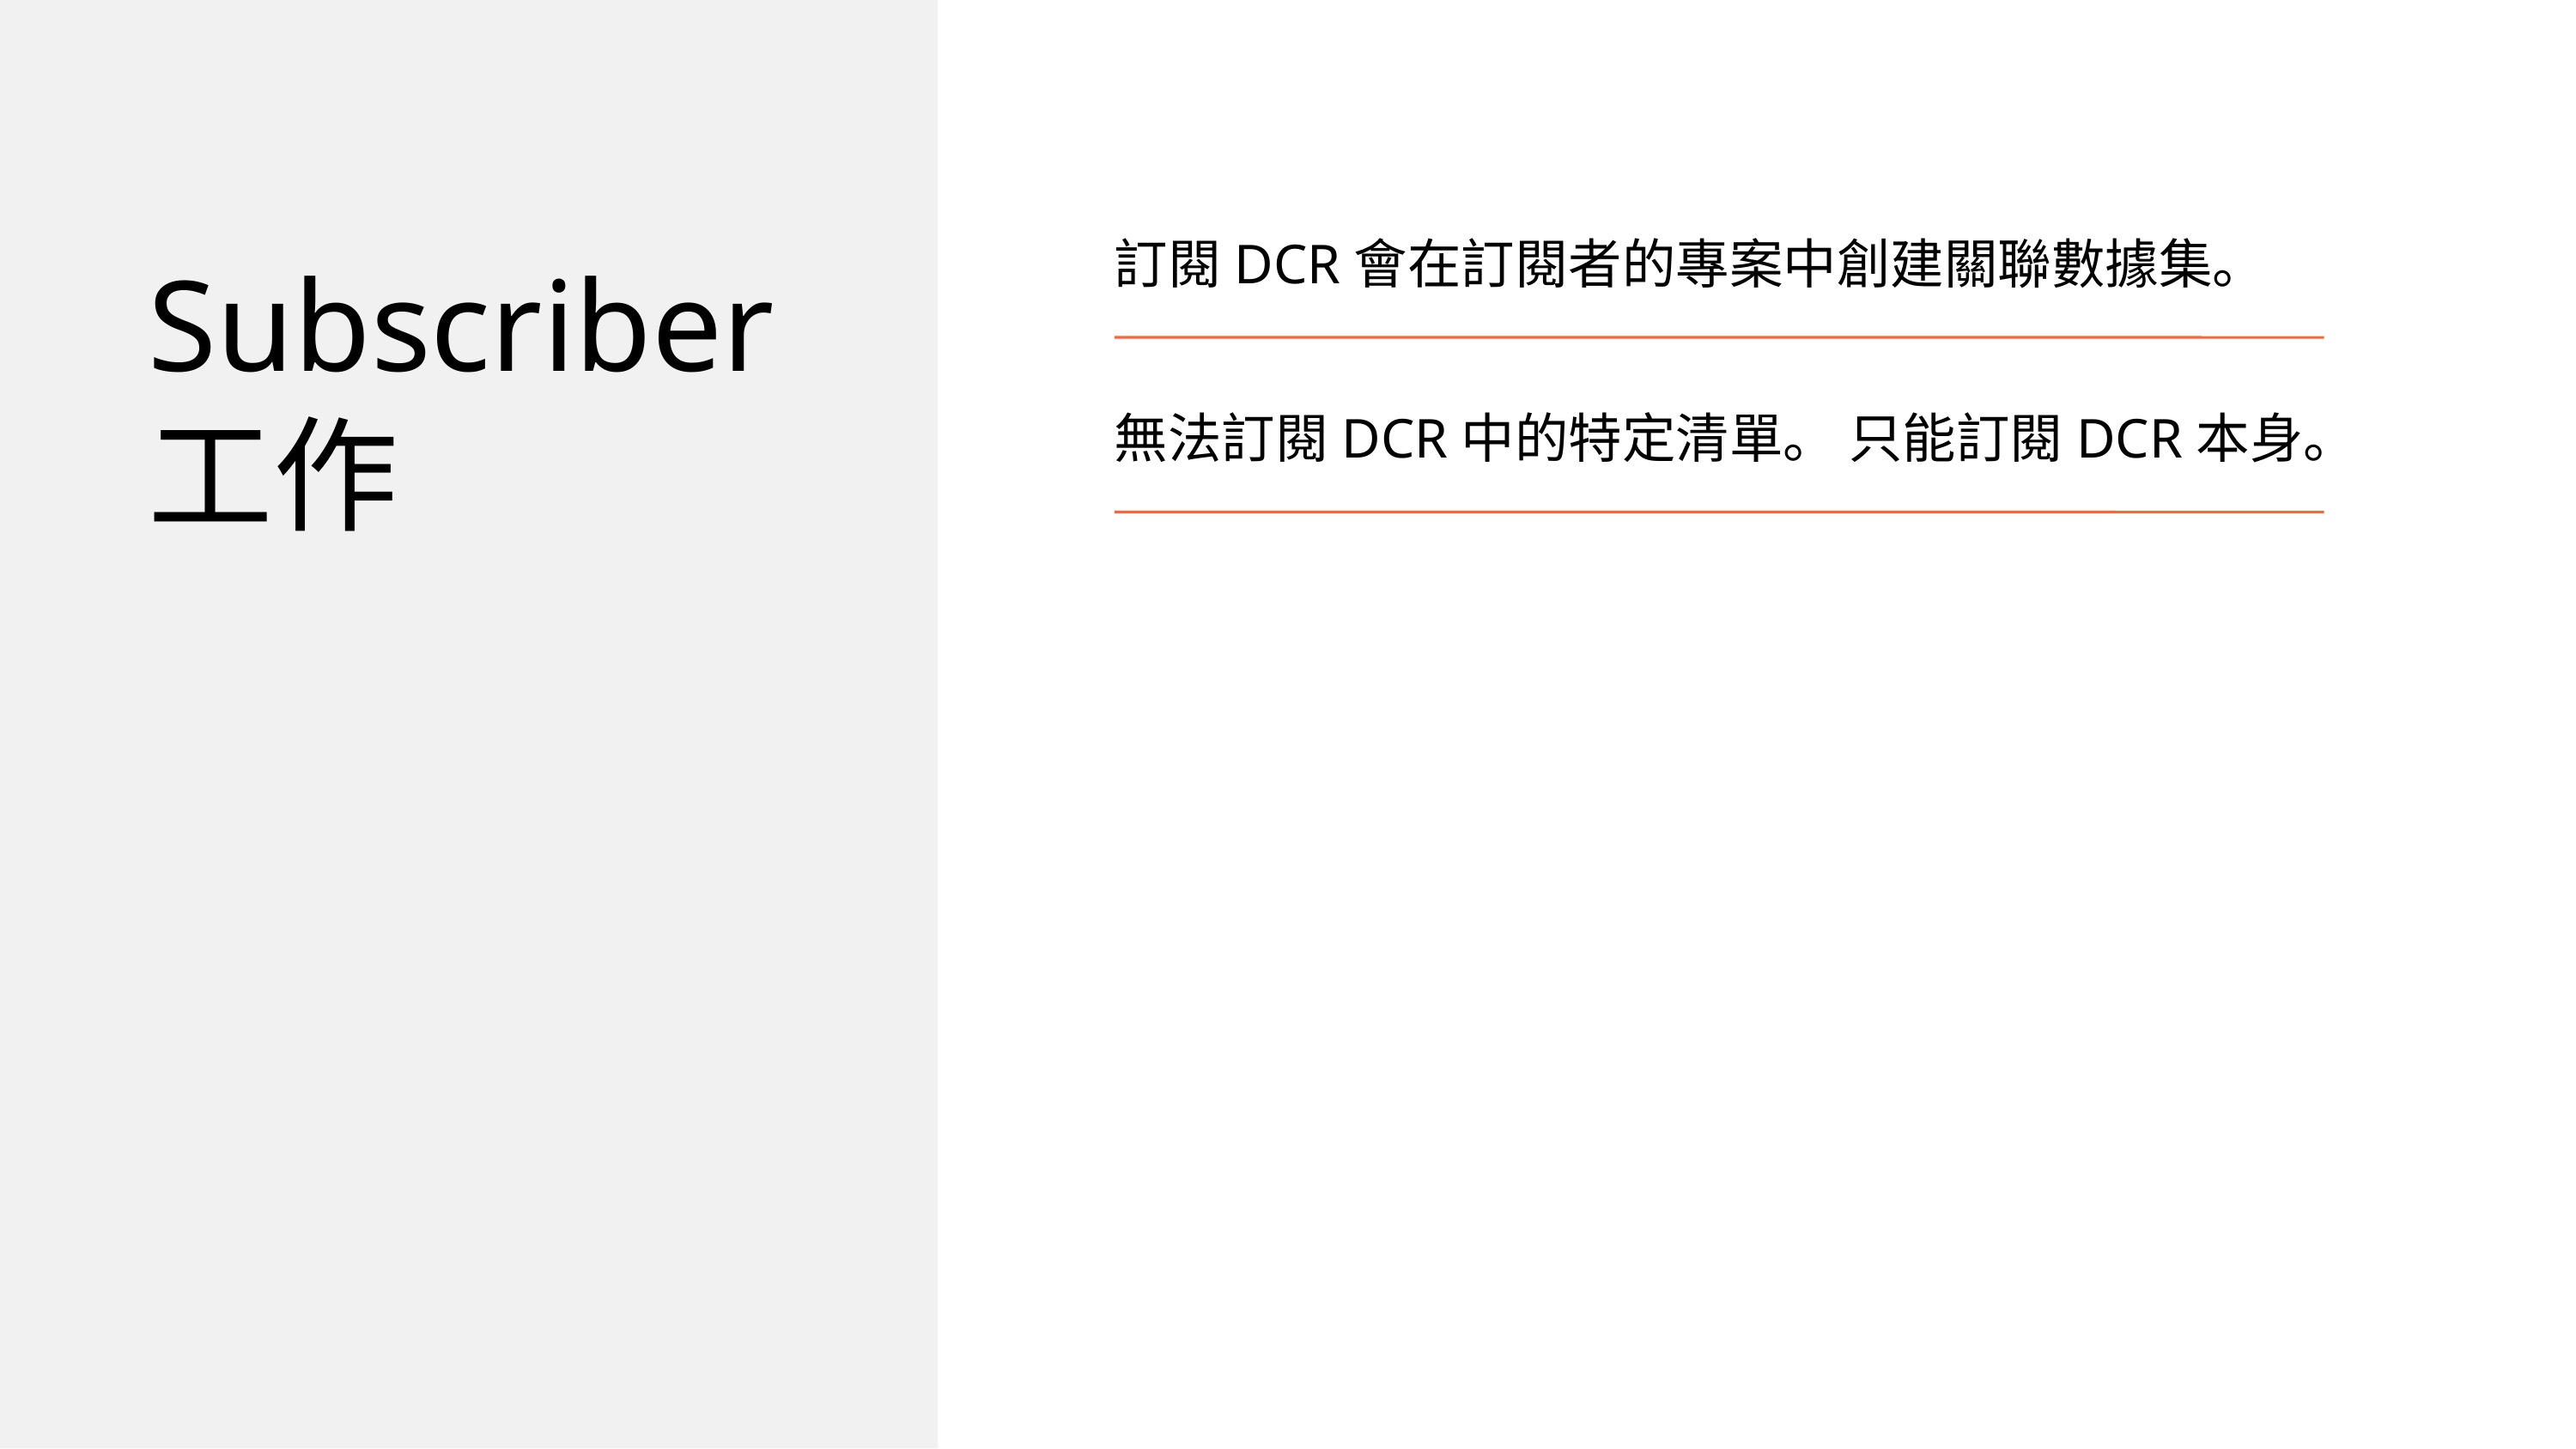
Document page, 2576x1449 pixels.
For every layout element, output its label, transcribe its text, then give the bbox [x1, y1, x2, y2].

text_box 無法訂閱DCR中的特定清單。 只能訂閱DCR本身。 [1114, 404, 2576, 470]
text_box 訂閱DCR會在訂閱者的專案中創建關聯數據集。 [1114, 229, 2324, 294]
text_box [0, 0, 939, 1449]
text_box Subscriber 工作 [148, 246, 890, 697]
